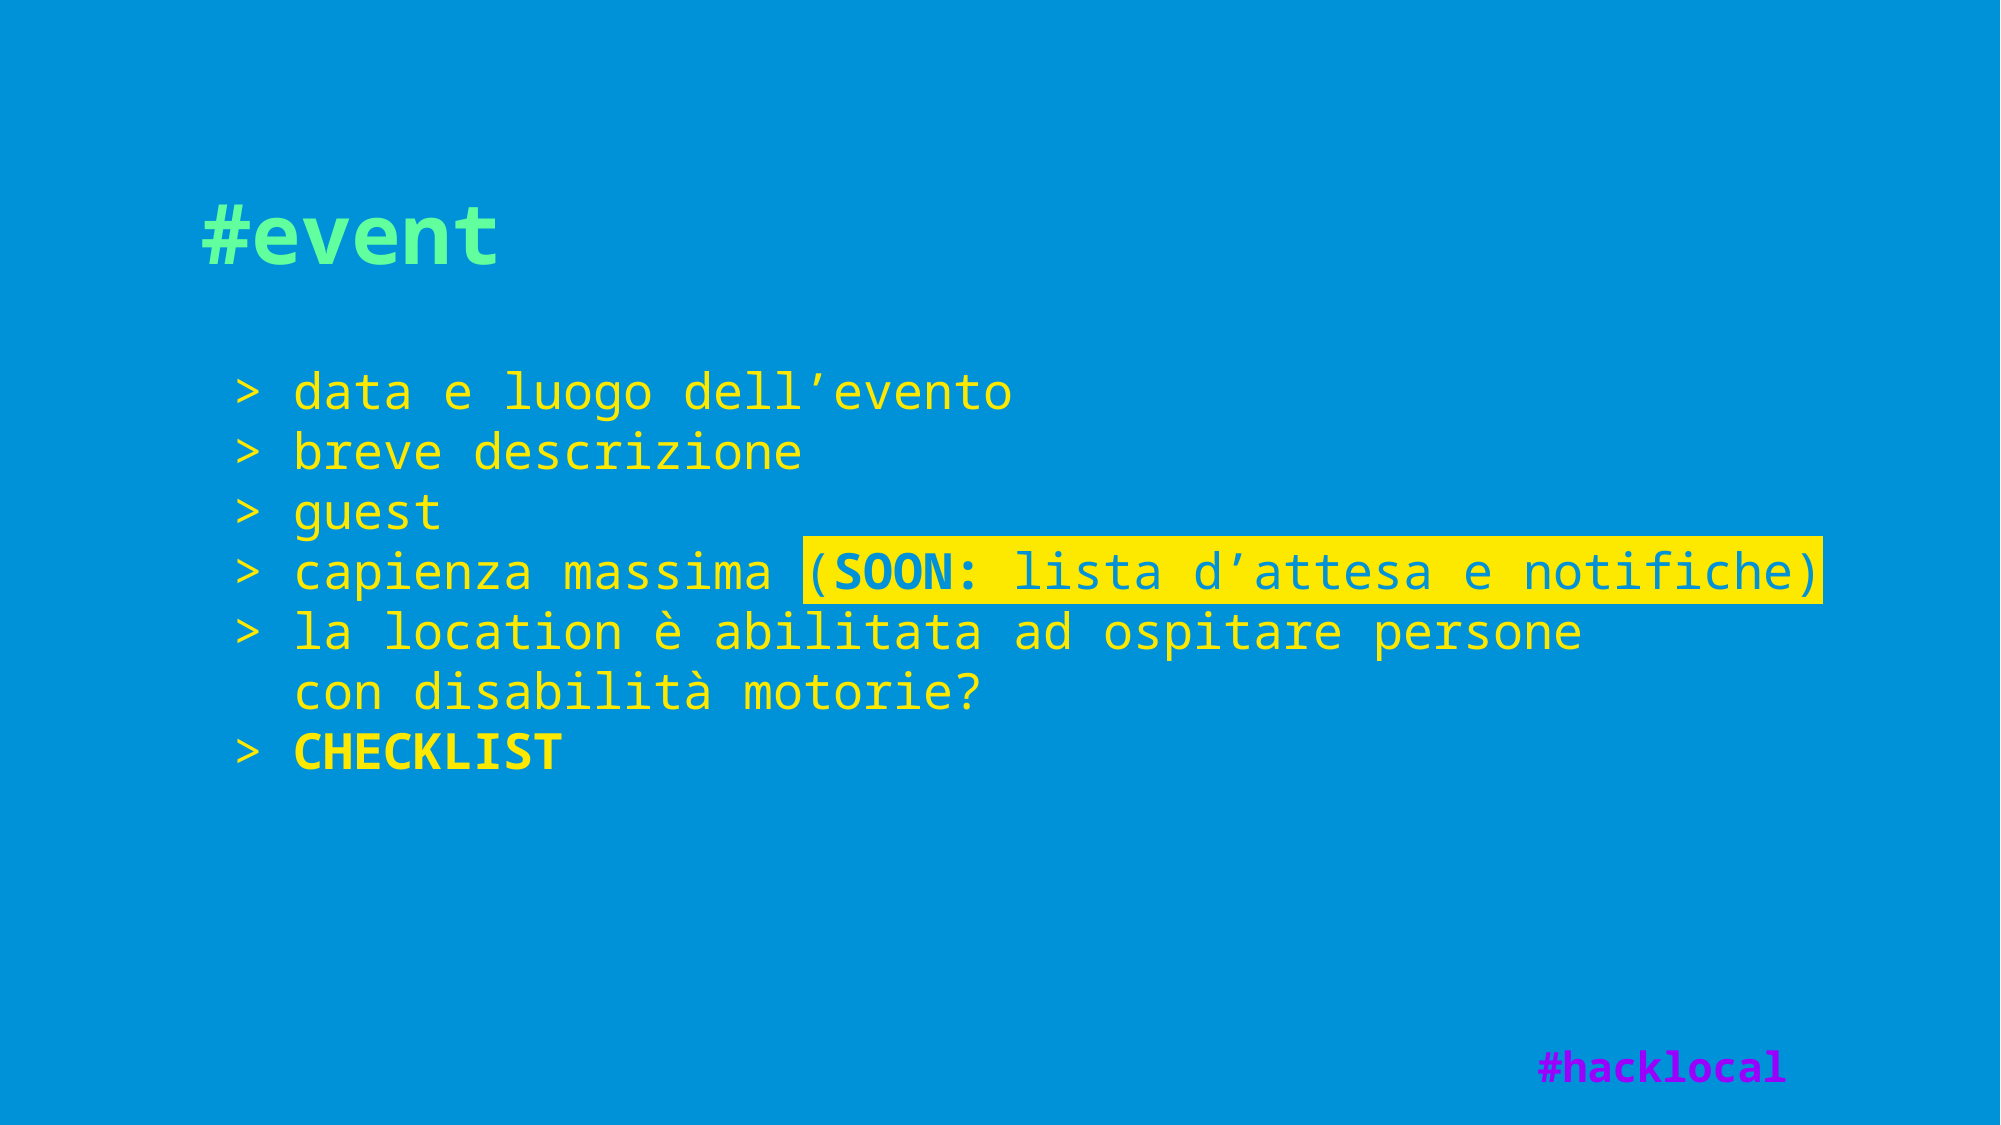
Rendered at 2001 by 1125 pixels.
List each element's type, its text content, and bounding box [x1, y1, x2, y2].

text_box #event [186, 173, 516, 289]
footer #hacklocal [1325, 1036, 2000, 1097]
text_box > data e luogo dell’evento > breve descrizione > guest > capienza massima (SOON: lista d’attesa e notifiche) > la location è abilitata ad ospitare persone con disabilità motorie? > CHECKLIST [218, 352, 1839, 787]
